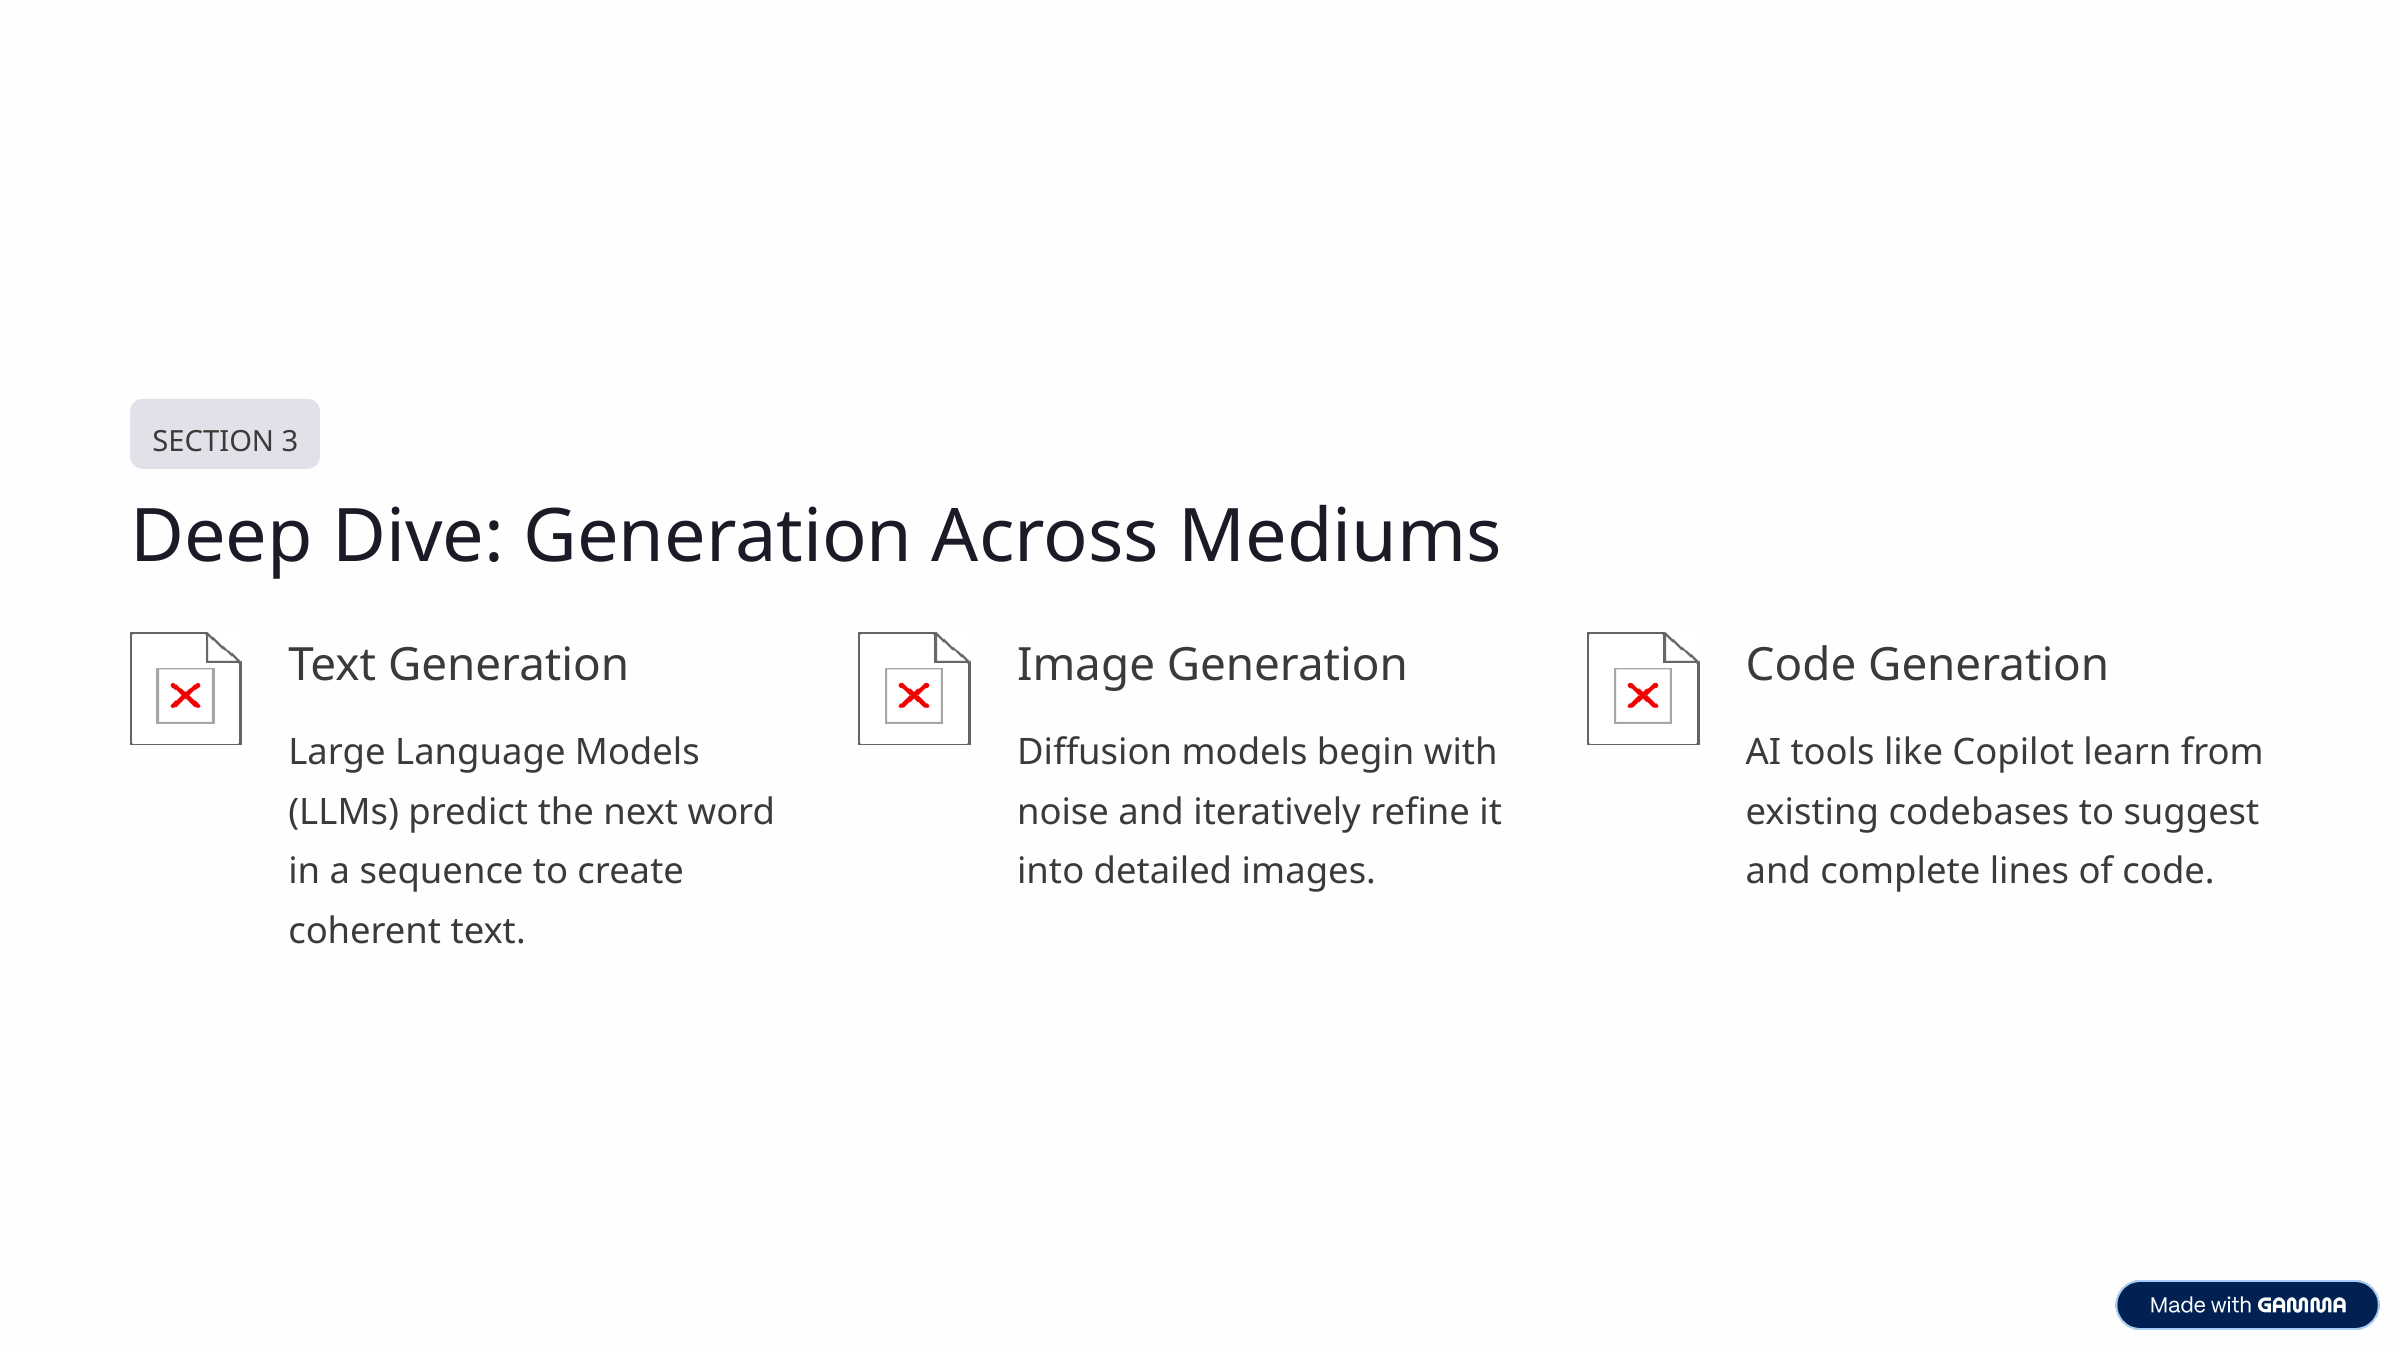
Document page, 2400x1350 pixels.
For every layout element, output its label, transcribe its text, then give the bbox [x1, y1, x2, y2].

text_box Text Generation [288, 632, 754, 691]
text_box Code Generation [1745, 632, 2211, 691]
text_box Image Generation [1016, 632, 1483, 691]
picture [2106, 1271, 2389, 1339]
text_box [130, 398, 320, 469]
picture [858, 632, 971, 745]
text_box Large Language Models (LLMs) predict the next word in a sequence to create coherent text. [288, 712, 813, 951]
text_box AI tools like Copilot learn from existing codebases to suggest and complete lines of code. [1745, 712, 2270, 892]
text_box SECTION 3 [152, 410, 298, 458]
text_box Deep Dive: Generation Across Mediums [130, 483, 1485, 577]
picture [1587, 632, 1700, 745]
picture [130, 632, 242, 745]
text_box Diffusion models begin with noise and iteratively refine it into detailed images. [1016, 712, 1541, 892]
